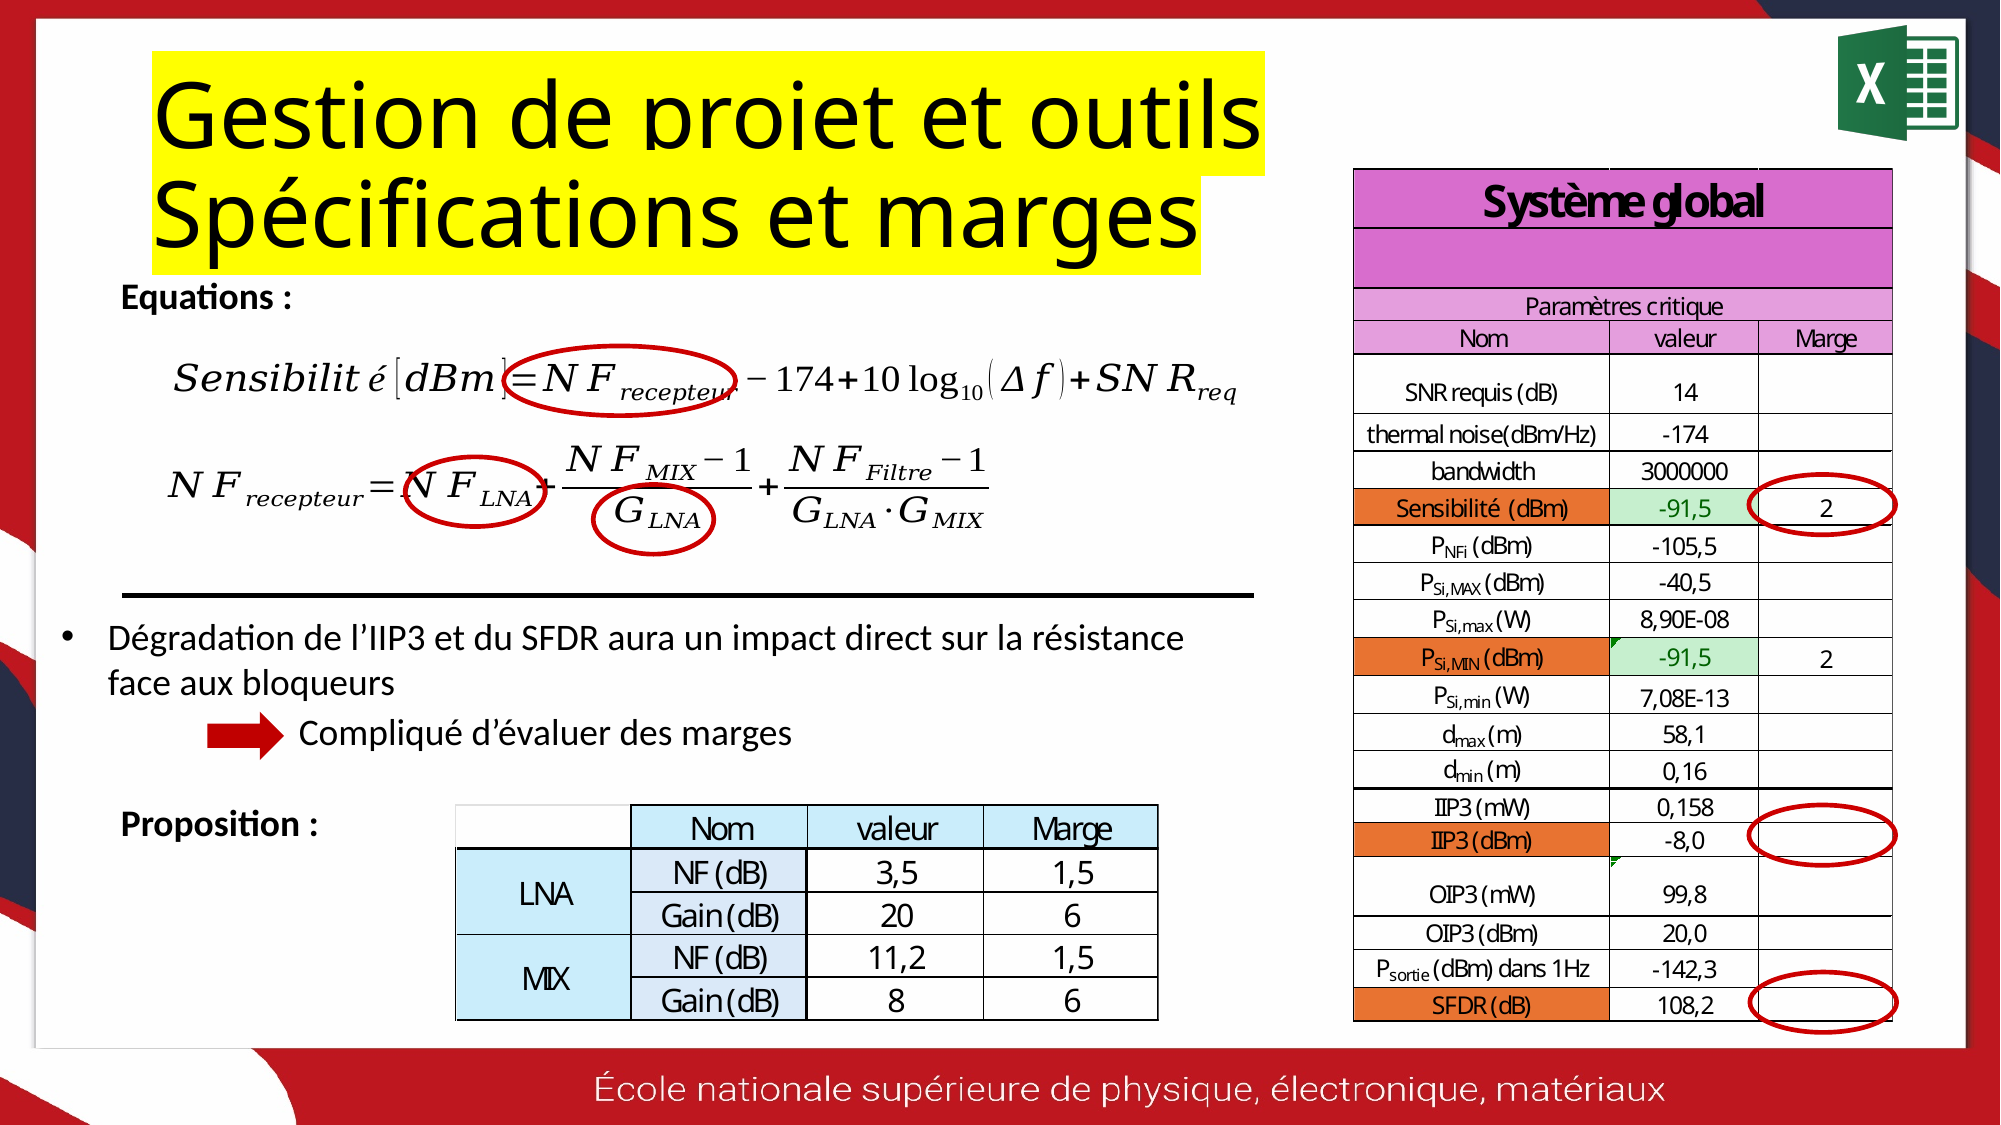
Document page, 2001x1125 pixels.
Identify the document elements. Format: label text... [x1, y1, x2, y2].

text_box [1767, 1023, 1880, 1034]
text_box [206, 709, 284, 763]
text_box [592, 483, 715, 556]
text_box Compliqué d’évaluer des marges [284, 701, 1353, 761]
title Gestion de projet et outils Spécifications et marges [137, 59, 1863, 278]
text_box [502, 344, 737, 417]
picture [0, 0, 2000, 1125]
text_box Dégradation de l’IIP3 et du SFDR aura un impact direct sur la résistance face aux bloqueurs [46, 605, 1216, 711]
slide_number 15 [1412, 1042, 1863, 1103]
text_box [404, 455, 547, 528]
text_box Equations : [106, 265, 546, 325]
text_box [1894, 992, 1898, 1012]
text_box Proposition : [106, 791, 546, 852]
